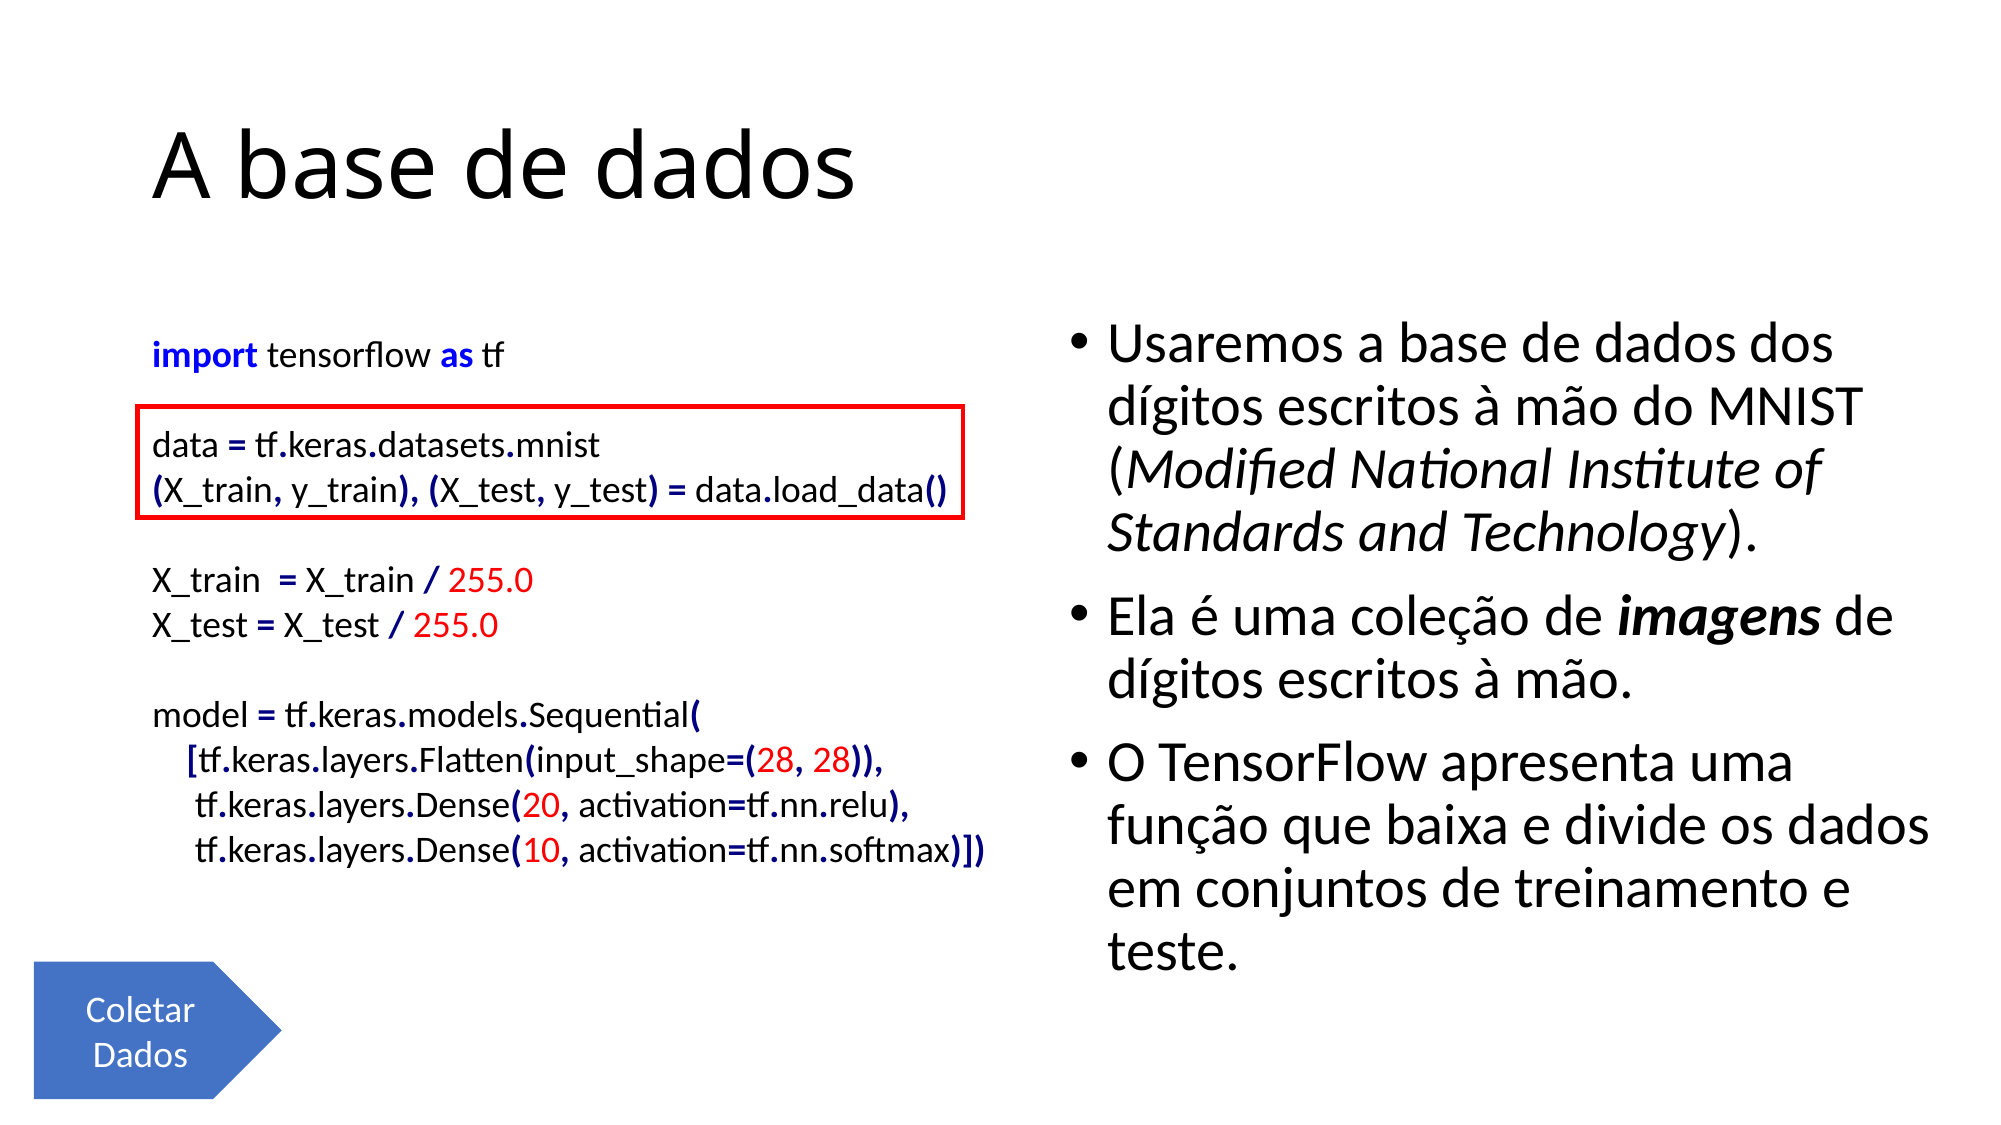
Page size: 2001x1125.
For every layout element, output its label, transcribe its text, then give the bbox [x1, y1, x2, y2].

text_box import tensorflow as tf data = tf.keras.datasets.mnist (X_train, y_train), (X_test, y_test) = data.load_data() X_train = X_train / 255.0 X_test = X_test / 255.0 model = tf.keras.models.Sequential( [tf.keras.layers.Flatten(input_shape=(28, 28)), tf.keras.layers.Dense(20, activation=tf.nn.relu), tf.keras.layers.Dense(10, activation=tf.nn.softmax)]) [137, 322, 1016, 878]
list Usaremos a base de dados dos dígitos escritos à mão do MNIST (Modified National Institute of Standards and Technology). Ela é uma coleção de imagens de dígitos escritos à mão. O TensorFlow apresenta uma função que baixa e divide os dados em conjuntos de treinamento e teste. [1054, 305, 1967, 1125]
text_box Coletar Dados [32, 960, 284, 1101]
title A base de dados [137, 59, 1863, 278]
